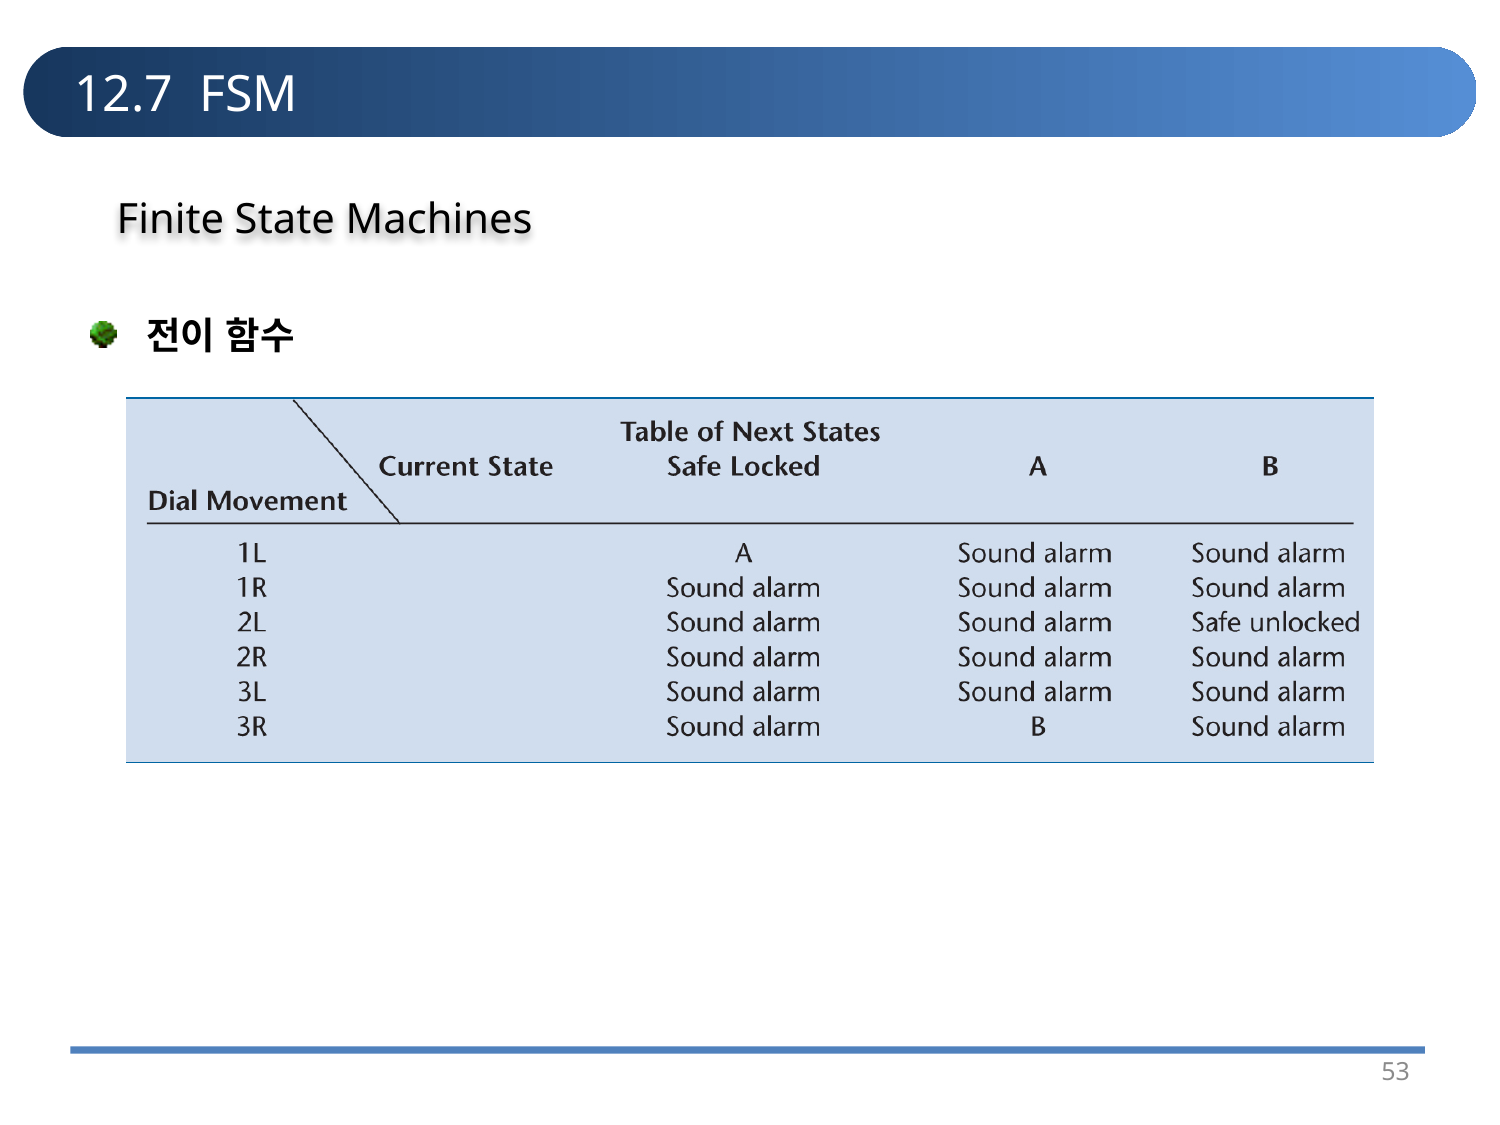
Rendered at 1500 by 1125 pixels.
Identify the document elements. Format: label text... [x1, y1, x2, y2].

picture [90, 321, 117, 348]
slide_number 53 [1074, 1042, 1425, 1103]
list 전이 함수 [74, 290, 1471, 1006]
list Finite State Machines [60, 180, 589, 255]
picture [126, 396, 1374, 763]
title 12.7 FSM [59, 56, 1410, 126]
